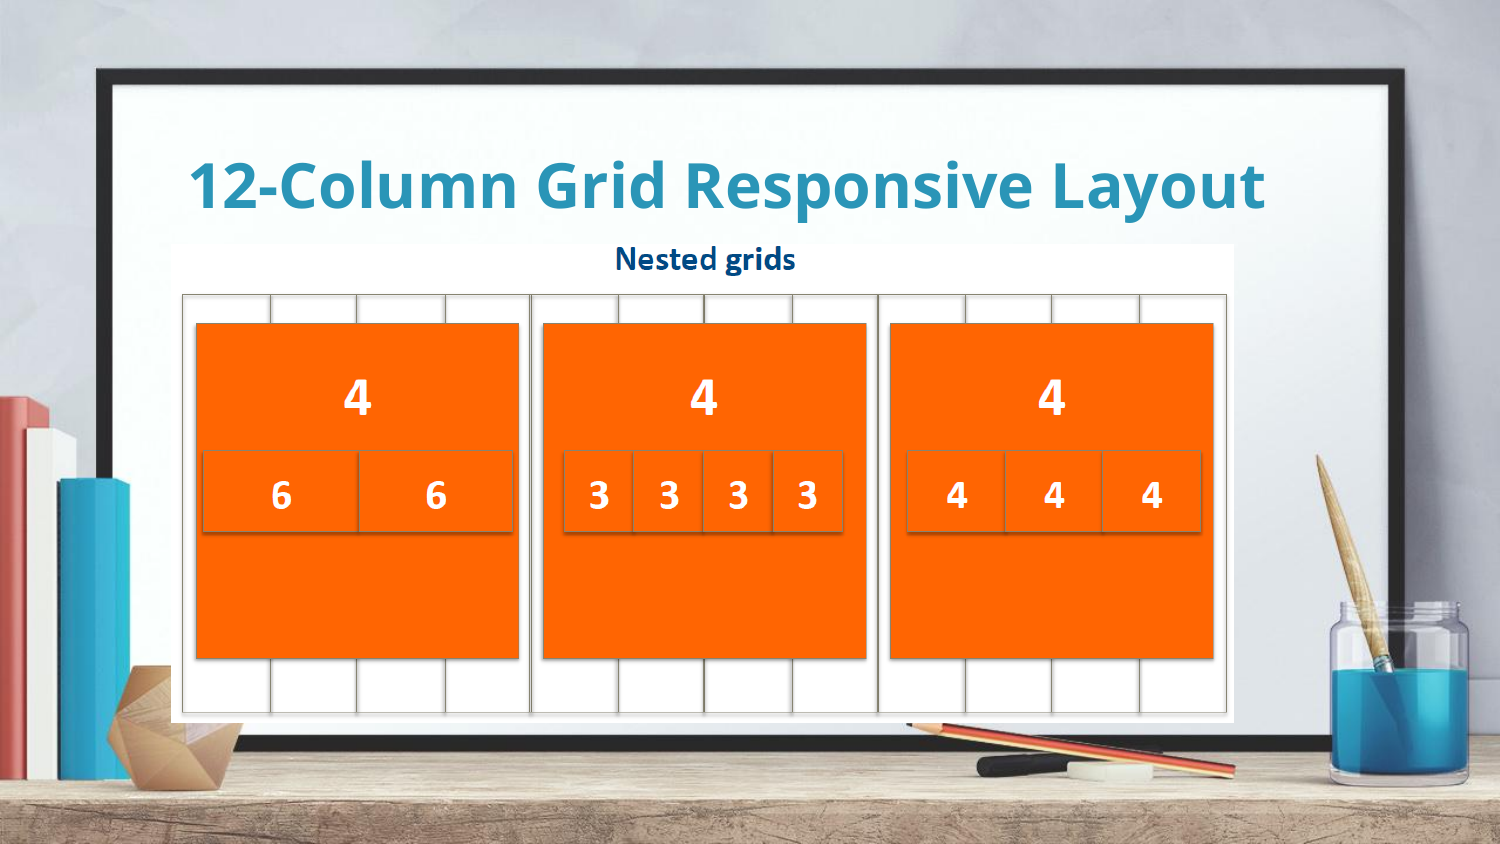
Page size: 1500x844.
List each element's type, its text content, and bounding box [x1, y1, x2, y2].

picture [0, 0, 1500, 844]
title 12-Column Grid Responsive Layout [172, 130, 1324, 254]
